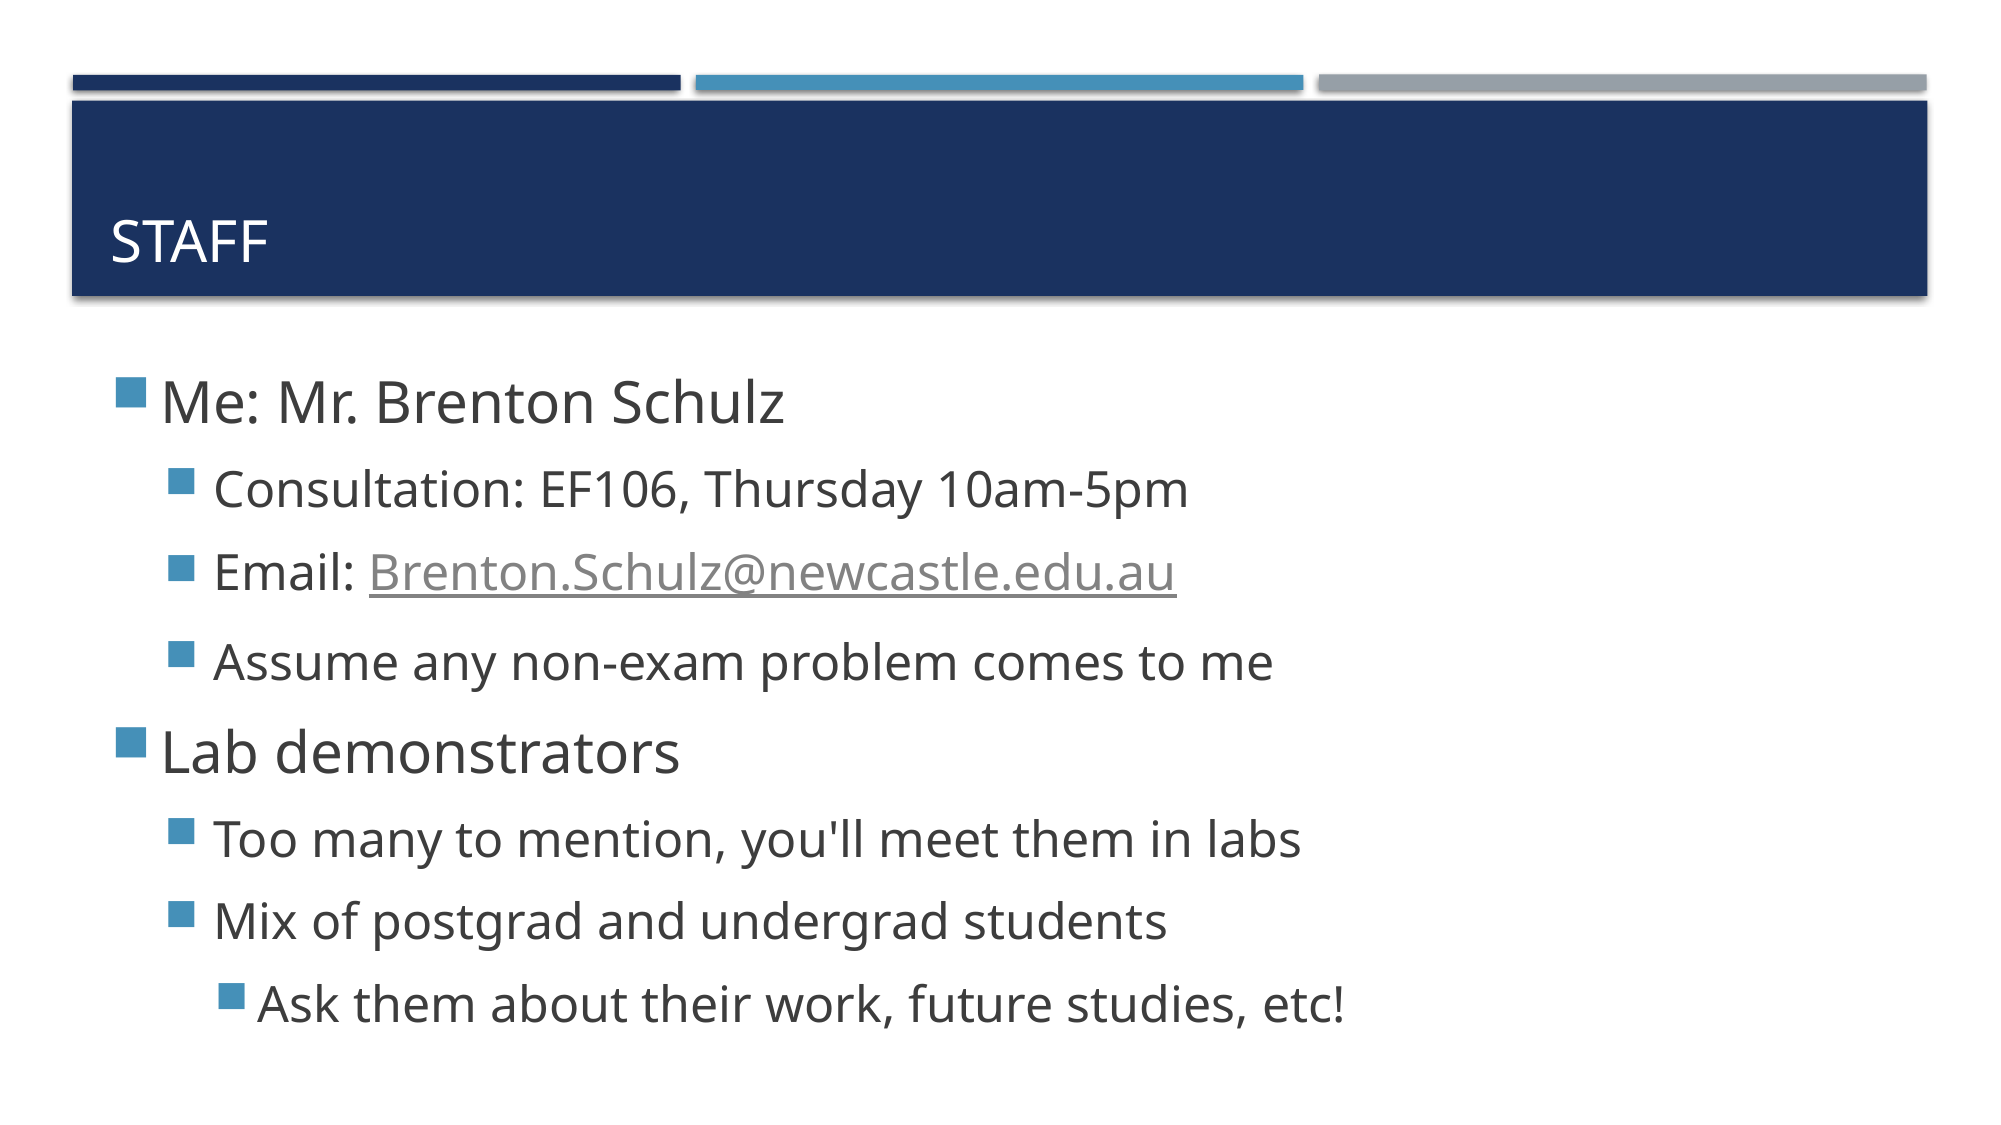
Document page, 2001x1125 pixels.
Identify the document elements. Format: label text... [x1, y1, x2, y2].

list Me: Mr. Brenton Schulz Consultation: EF106, Thursday 10am-5pm Email: Brenton.Schulz@newcastle.edu.au Assume any non-exam problem comes to me Lab demonstrators Too many to mention, you'll meet them in labs Mix of postgrad and undergrad students Ask them about their work, future studies, etc! [95, 357, 1905, 1076]
title Staff [95, 115, 1905, 282]
